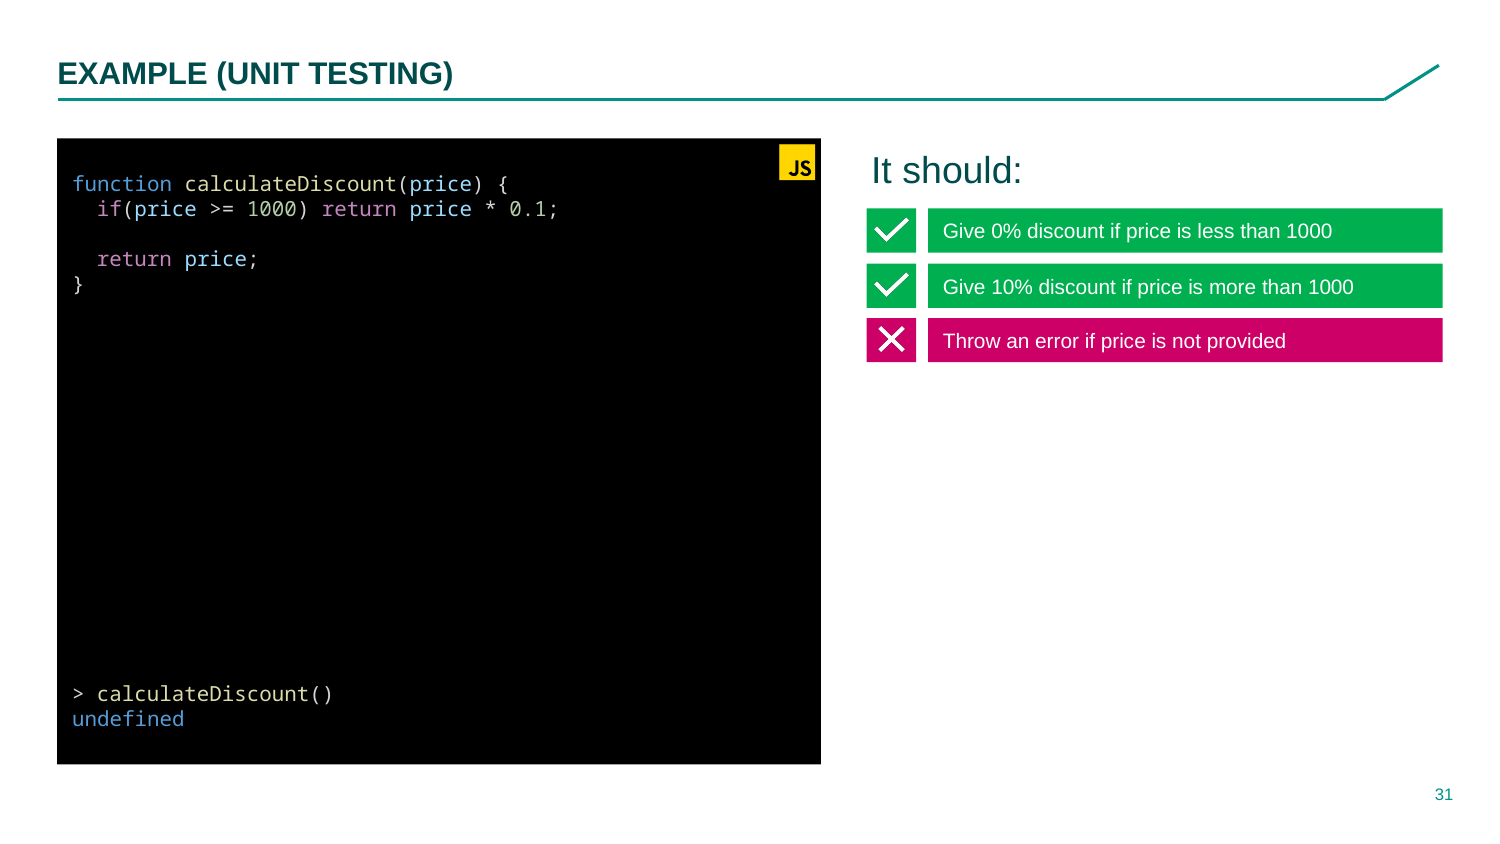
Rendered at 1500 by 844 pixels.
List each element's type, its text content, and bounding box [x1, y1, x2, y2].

text_box It should: [856, 138, 1317, 199]
text_box [56, 137, 822, 765]
picture [773, 138, 821, 186]
text_box function calculateDiscount(price) { if(price >= 1000) return price * 0.1; return price; } [57, 138, 821, 378]
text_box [866, 263, 1443, 308]
list Example (Unit testing) [57, 57, 1442, 93]
text_box > calculateDiscount() undefined [57, 673, 821, 764]
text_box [866, 317, 1443, 363]
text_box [866, 208, 1443, 253]
